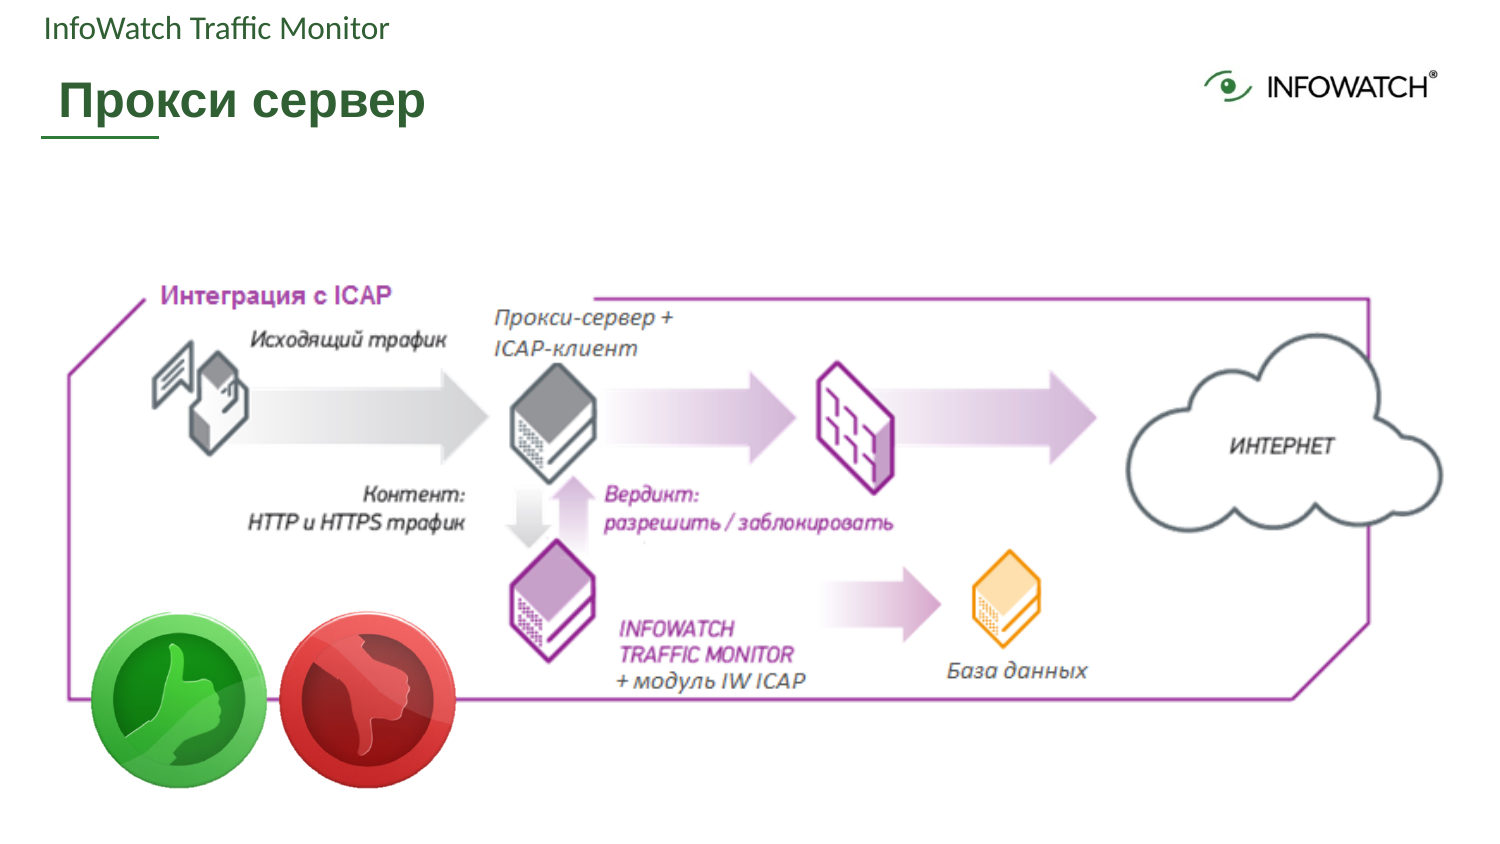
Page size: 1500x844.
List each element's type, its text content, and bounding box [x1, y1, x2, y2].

picture [1187, 55, 1442, 118]
picture [35, 253, 1468, 820]
text_box Прокси сервер [43, 59, 442, 135]
